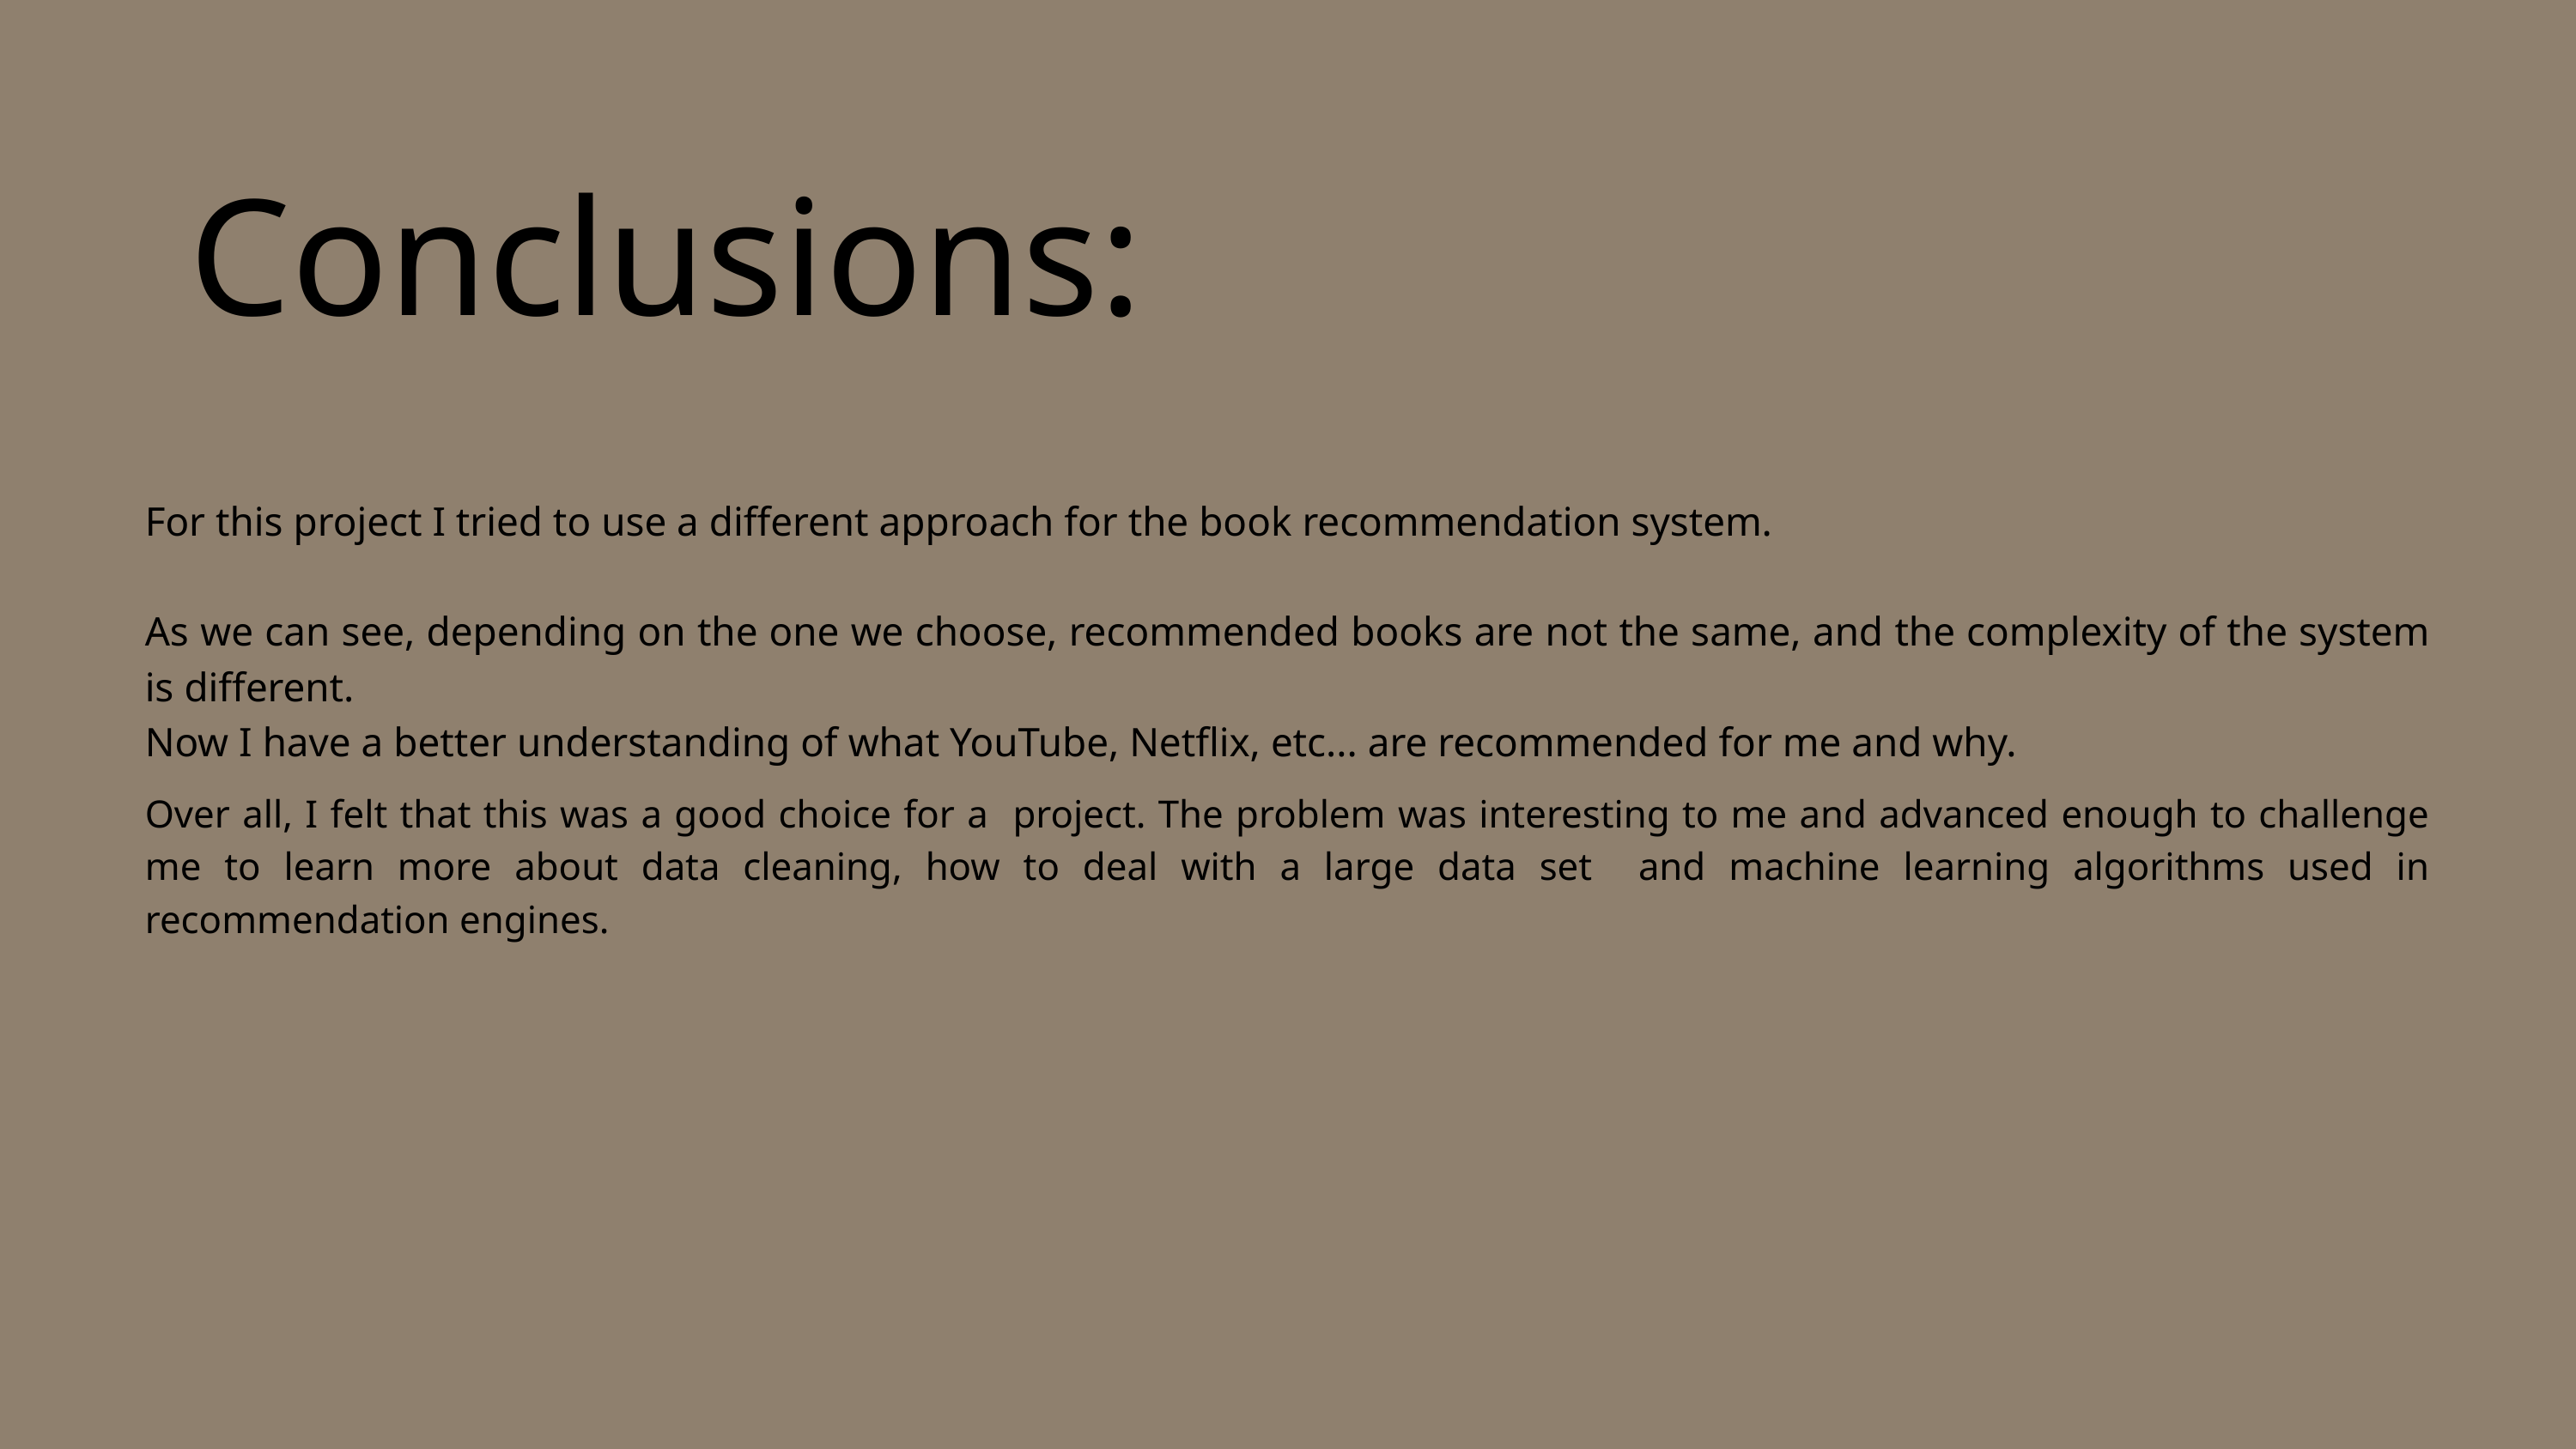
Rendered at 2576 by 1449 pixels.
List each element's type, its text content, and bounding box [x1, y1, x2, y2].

text_box For this project I tried to use a different approach for the book recommendation system. As we can see, depending on the one we choose, recommended books are not the same, and the complexity of the system is different. Now I have a better understanding of what YouTube, Netflix, etc... are recommended for me and why. [144, 488, 2432, 765]
text_box Conclusions: [144, 122, 1188, 348]
text_box Over all, I felt that this was a good choice for a project. The problem was interesting to me and advanced enough to challenge me to learn more about data cleaning, how to deal with a large data set and machine learning algorithms used in recommendation engines. [144, 783, 2432, 1046]
